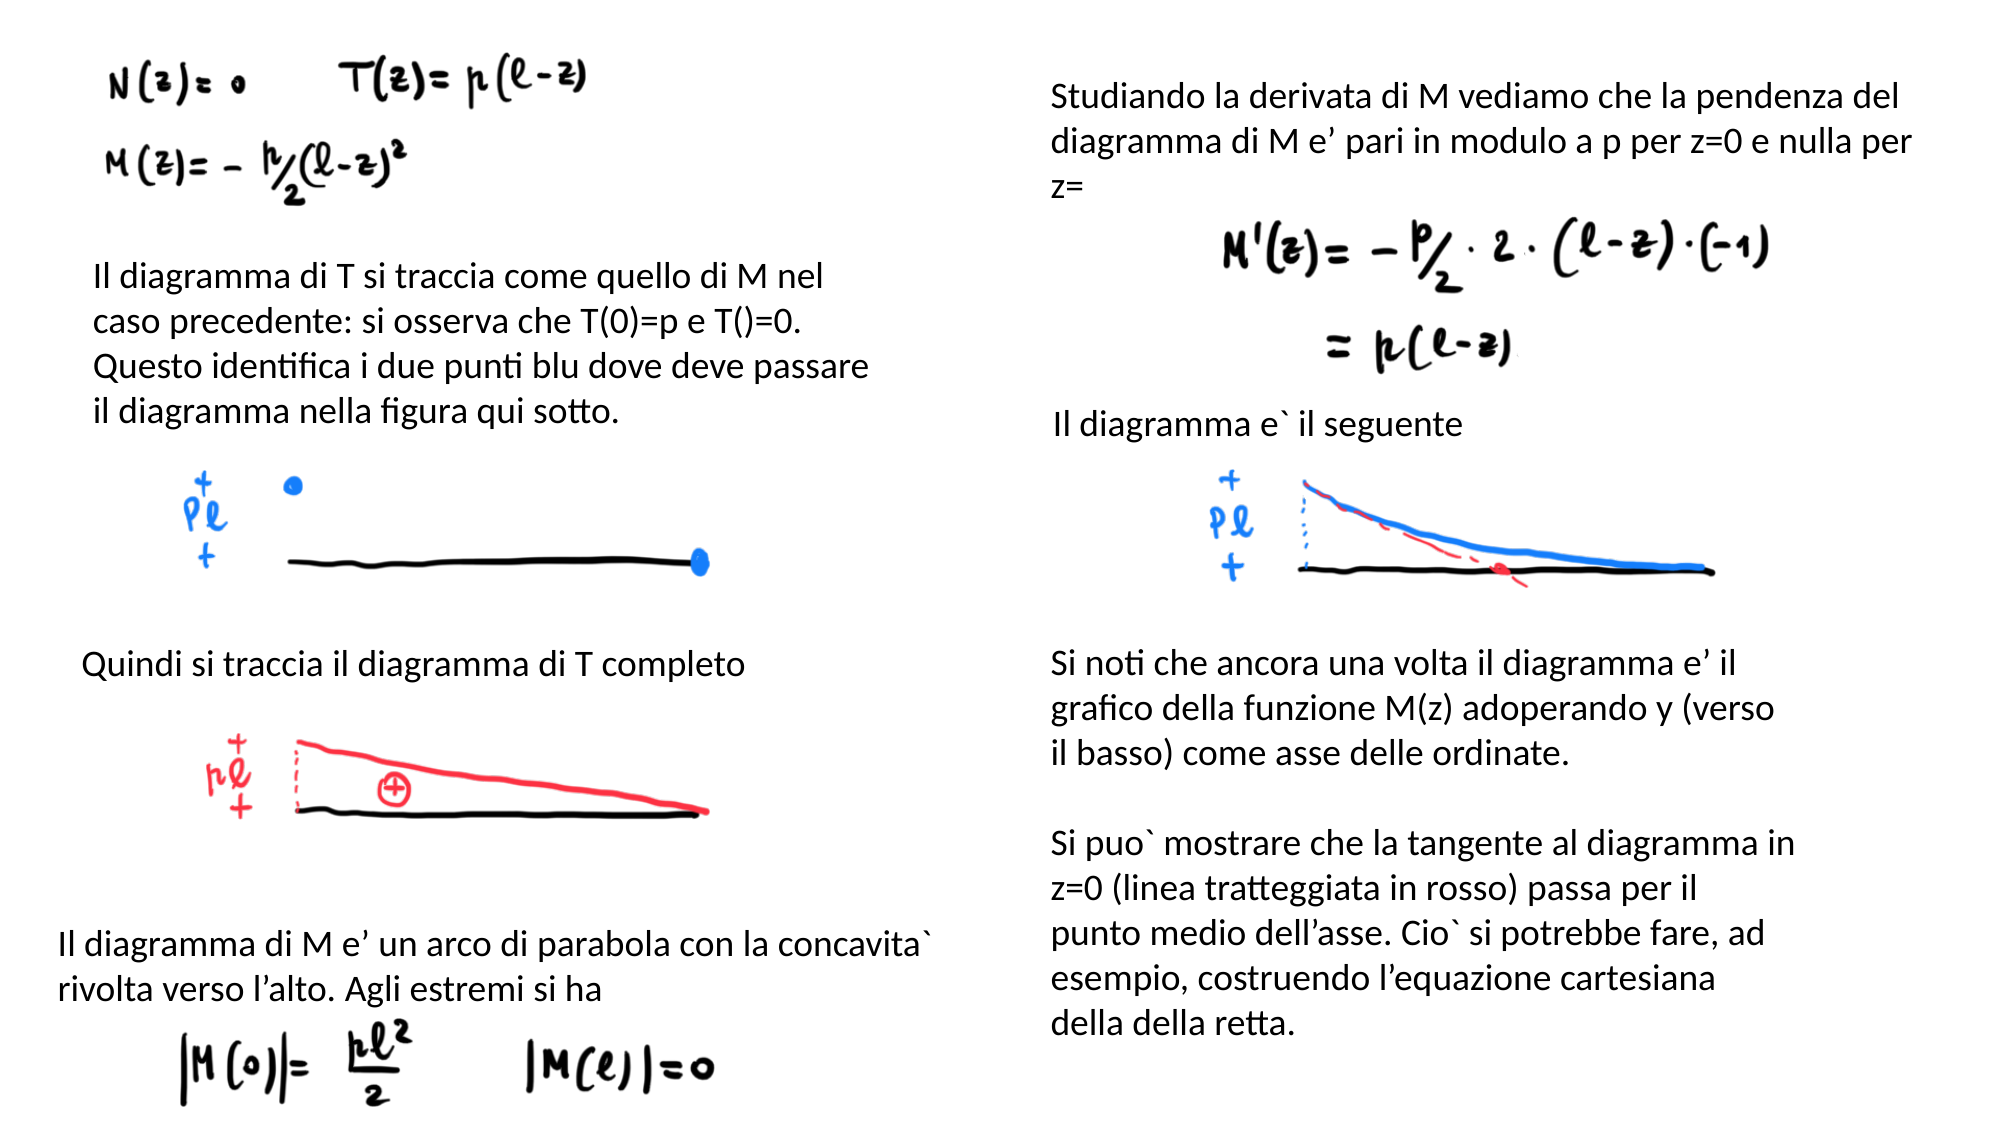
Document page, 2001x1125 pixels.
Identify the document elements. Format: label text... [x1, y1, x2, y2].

picture [1209, 469, 1716, 589]
picture [179, 1018, 715, 1107]
text_box Il diagramma di M e’ un arco di parabola con la concavita` rivolta verso l’alto. Agli estremi si ha [42, 911, 965, 1016]
text_box Quindi si traccia il diagramma di T completo [66, 631, 808, 692]
text_box Il diagramma e` il seguente [1038, 391, 1479, 452]
picture [105, 52, 587, 207]
picture [183, 470, 711, 577]
picture [1223, 216, 1770, 375]
text_box Si noti che ancora una volta il diagramma e’ il grafico della funzione M(z) adoperando y (verso il basso) come asse delle ordinate. Si puo` mostrare che la tangente al diagramma in z=0 (linea tratteggiata in rosso) passa per il punto medio dell’asse. Cio` si potrebbe fare, ad esempio, costruendo l’equazione cartesiana della della retta. [1035, 630, 1813, 1050]
picture [206, 733, 711, 820]
